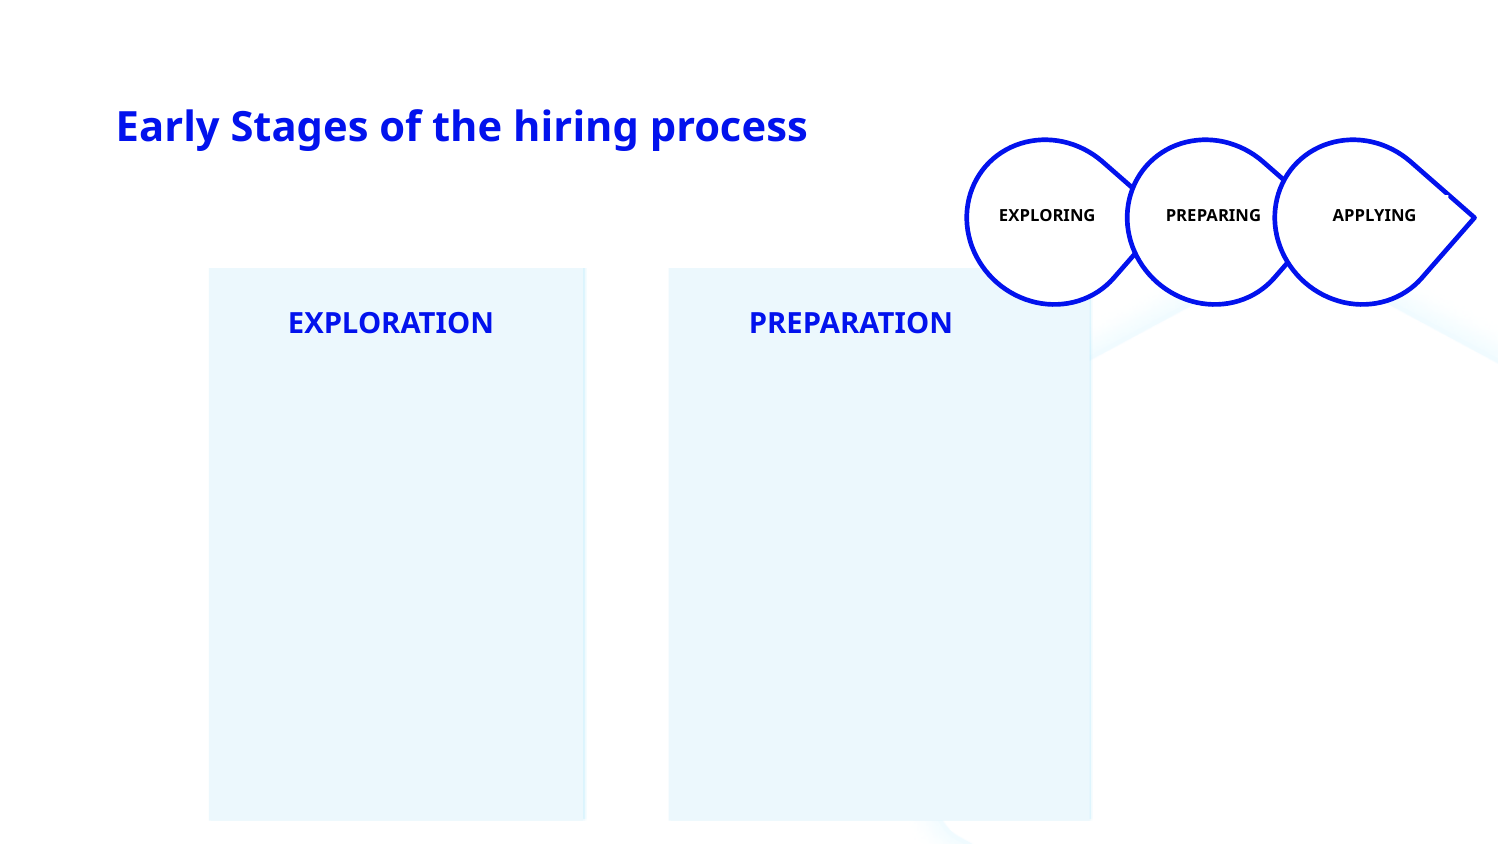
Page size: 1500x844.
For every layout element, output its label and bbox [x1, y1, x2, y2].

text_box [1092, 106, 1238, 338]
text_box [931, 106, 1090, 338]
text_box [1239, 106, 1476, 338]
picture [2, 0, 1498, 844]
